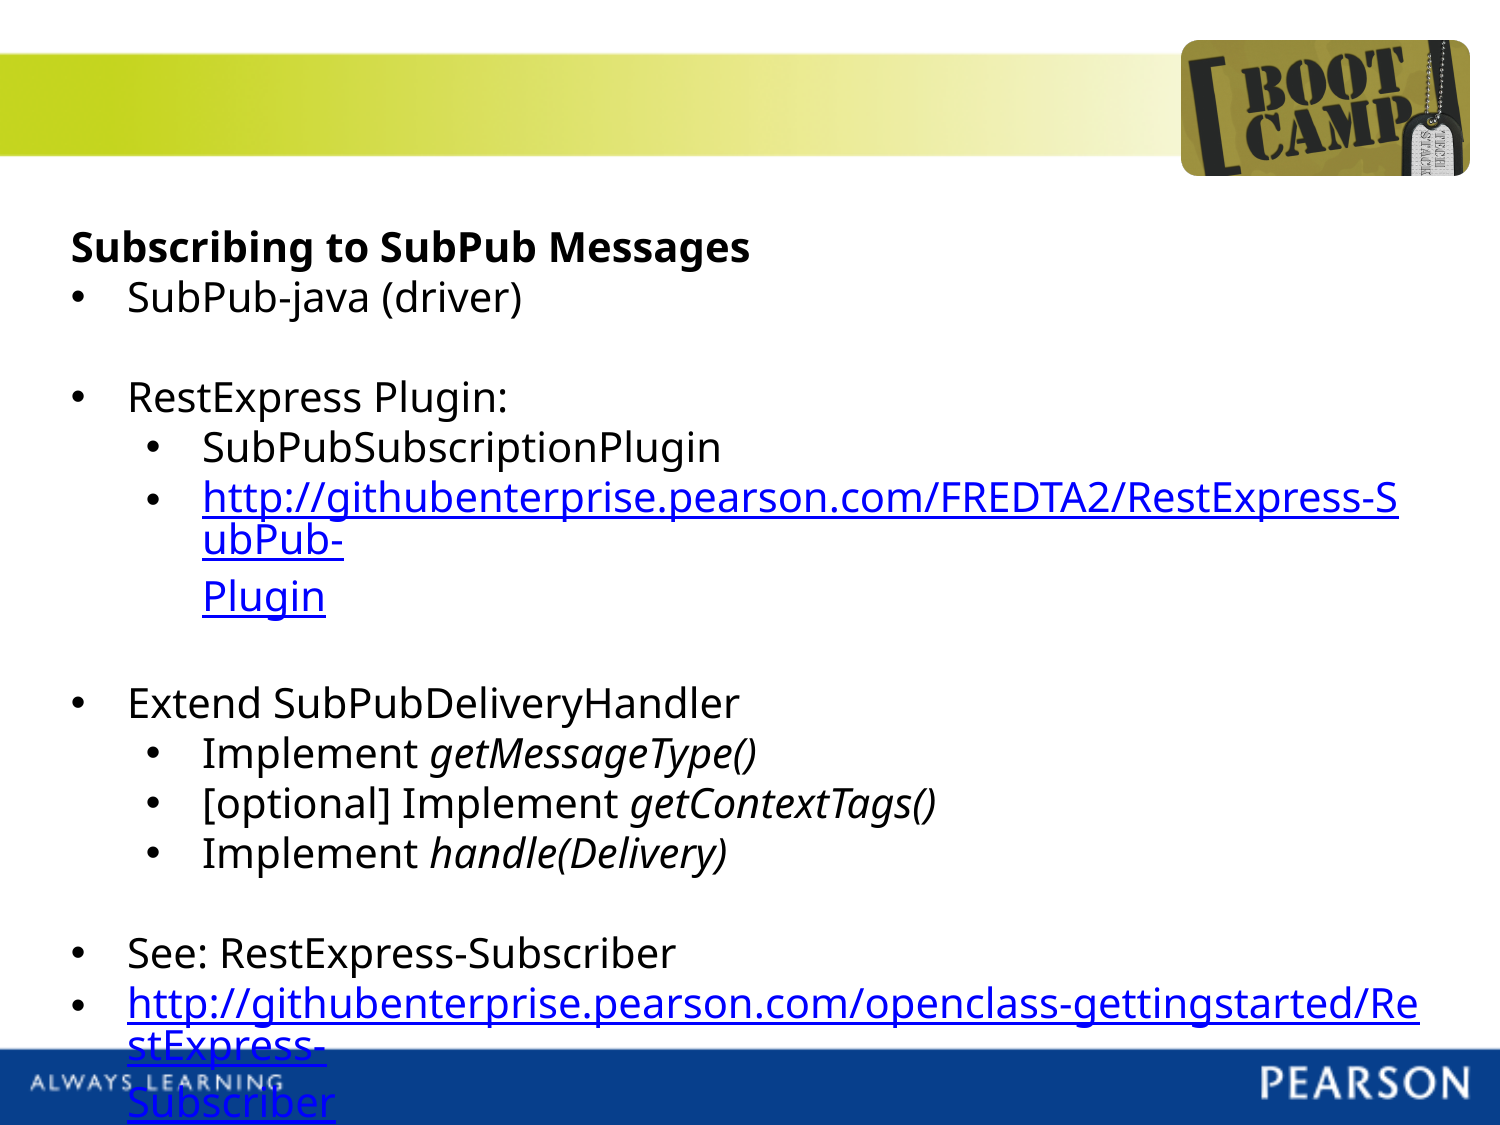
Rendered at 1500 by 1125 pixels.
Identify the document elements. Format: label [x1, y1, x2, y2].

text_box [0, 1, 1500, 1125]
